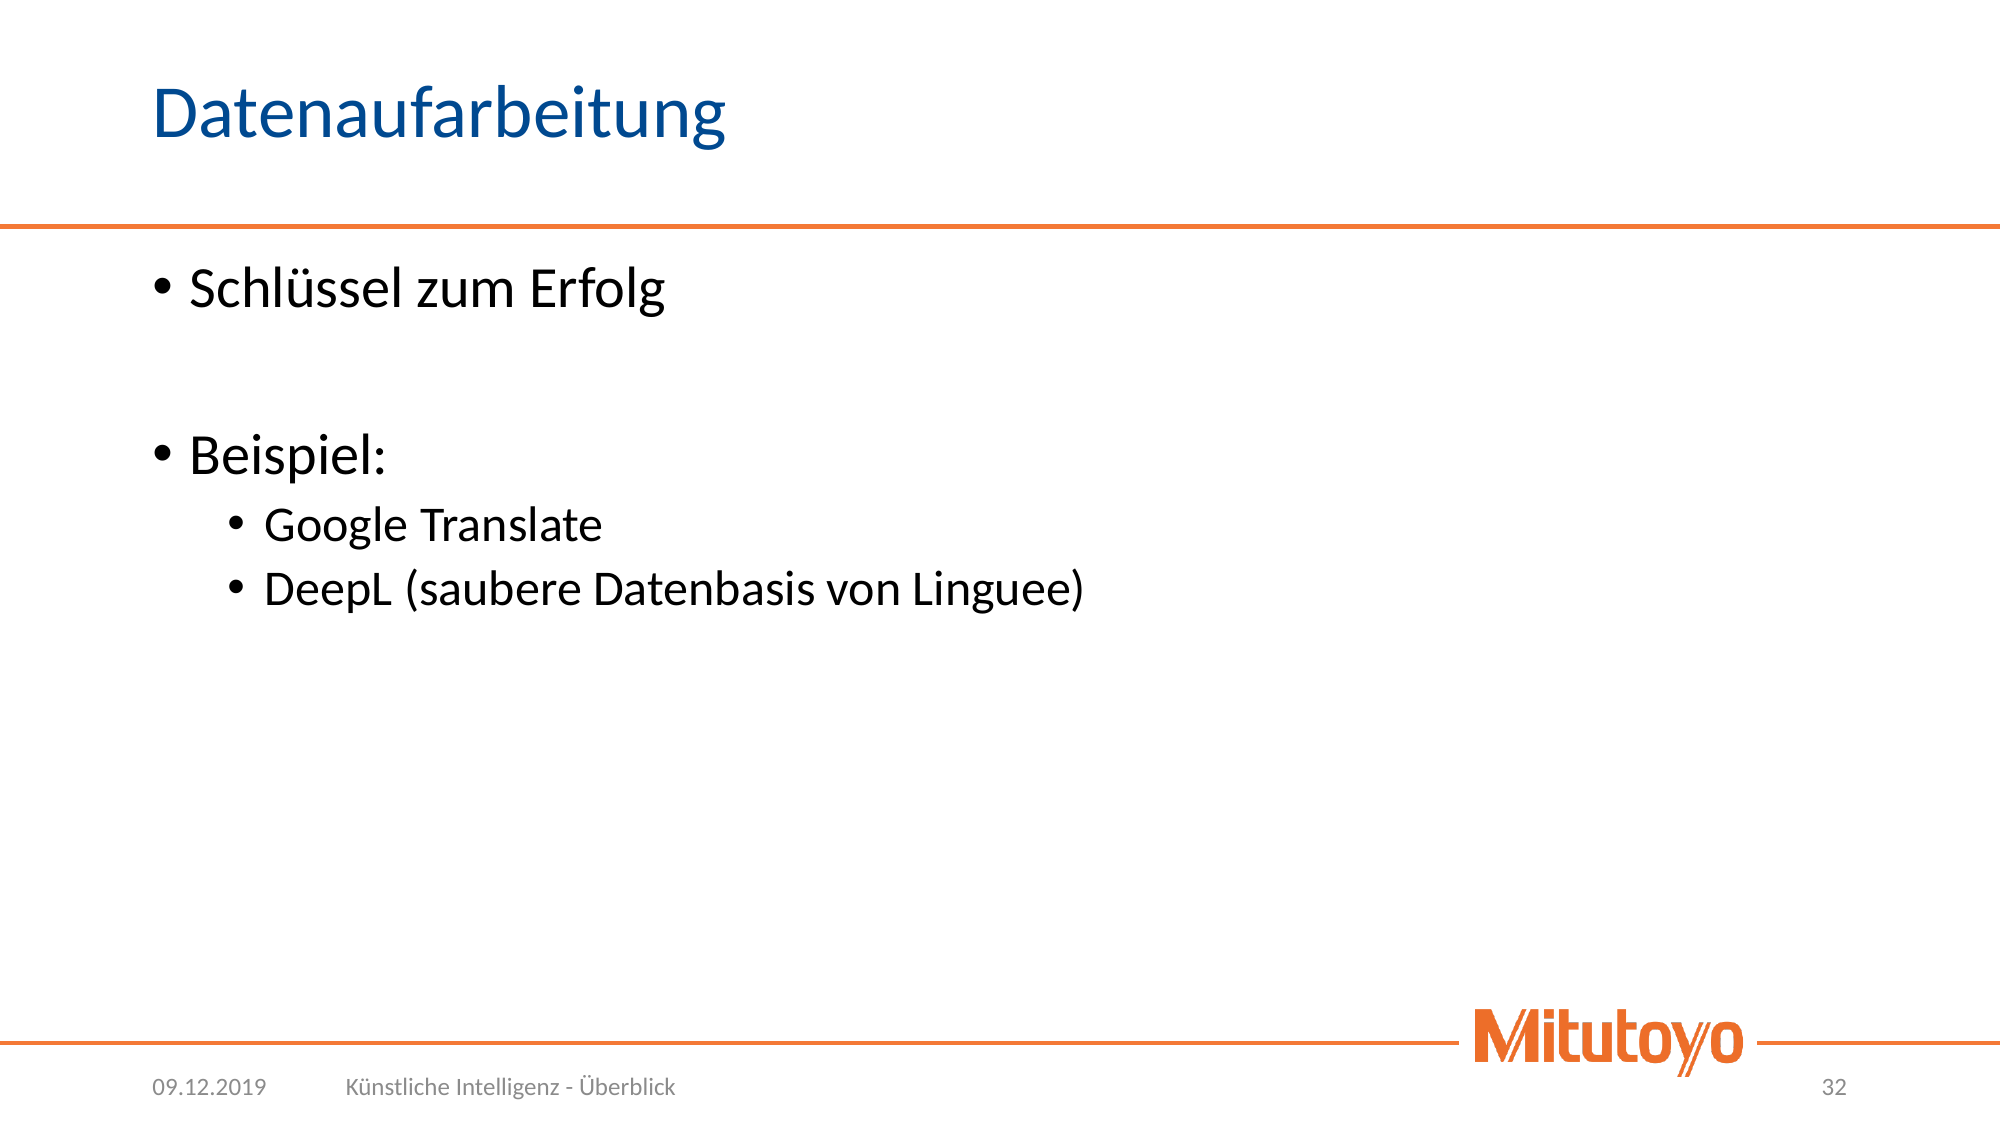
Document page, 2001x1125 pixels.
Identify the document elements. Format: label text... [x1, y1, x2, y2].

list Schlüssel zum Erfolg Beispiel: Google Translate DeepL (saubere Datenbasis von Linguee) [137, 249, 1863, 1012]
slide_number 32 [1743, 1055, 1863, 1116]
footer Künstliche Intelligenz - Überblick [330, 1055, 1721, 1116]
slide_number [137, 1055, 313, 1116]
picture [1475, 1012, 1744, 1077]
title Datenaufarbeitung [137, 24, 1863, 203]
